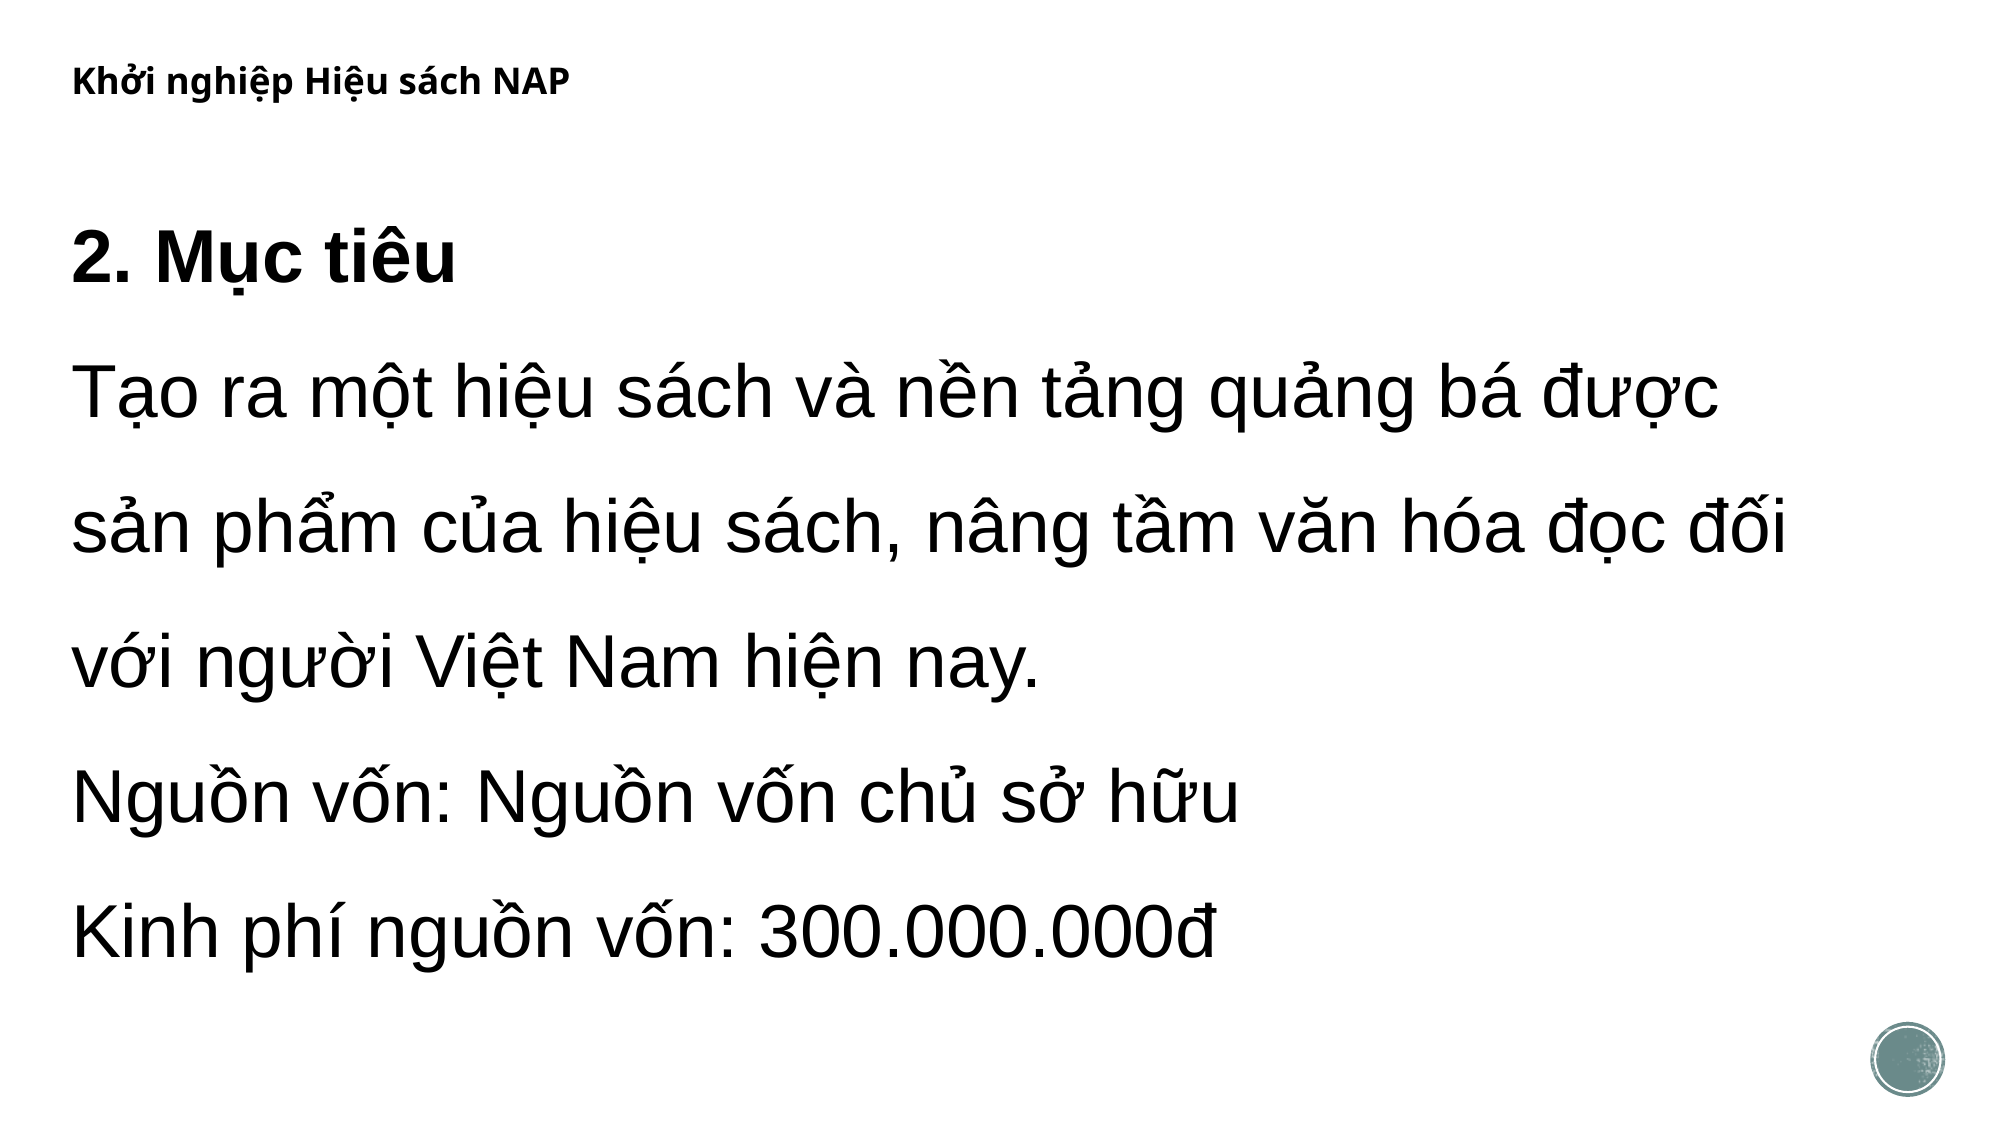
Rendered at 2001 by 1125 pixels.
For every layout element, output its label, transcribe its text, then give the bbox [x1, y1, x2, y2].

text_box 2. Mục tiêu Tạo ra một hiệu sách và nền tảng quảng bá được sản phẩm của hiệu sách, nâng tầm văn hóa đọc đối với người Việt Nam hiện nay. Nguồn vốn: Nguồn vốn chủ sở hữu Kinh phí nguồn vốn: 300.000.000đ [56, 155, 1826, 1115]
title Khởi nghiệp Hiệu sách NAP [56, 13, 1826, 155]
